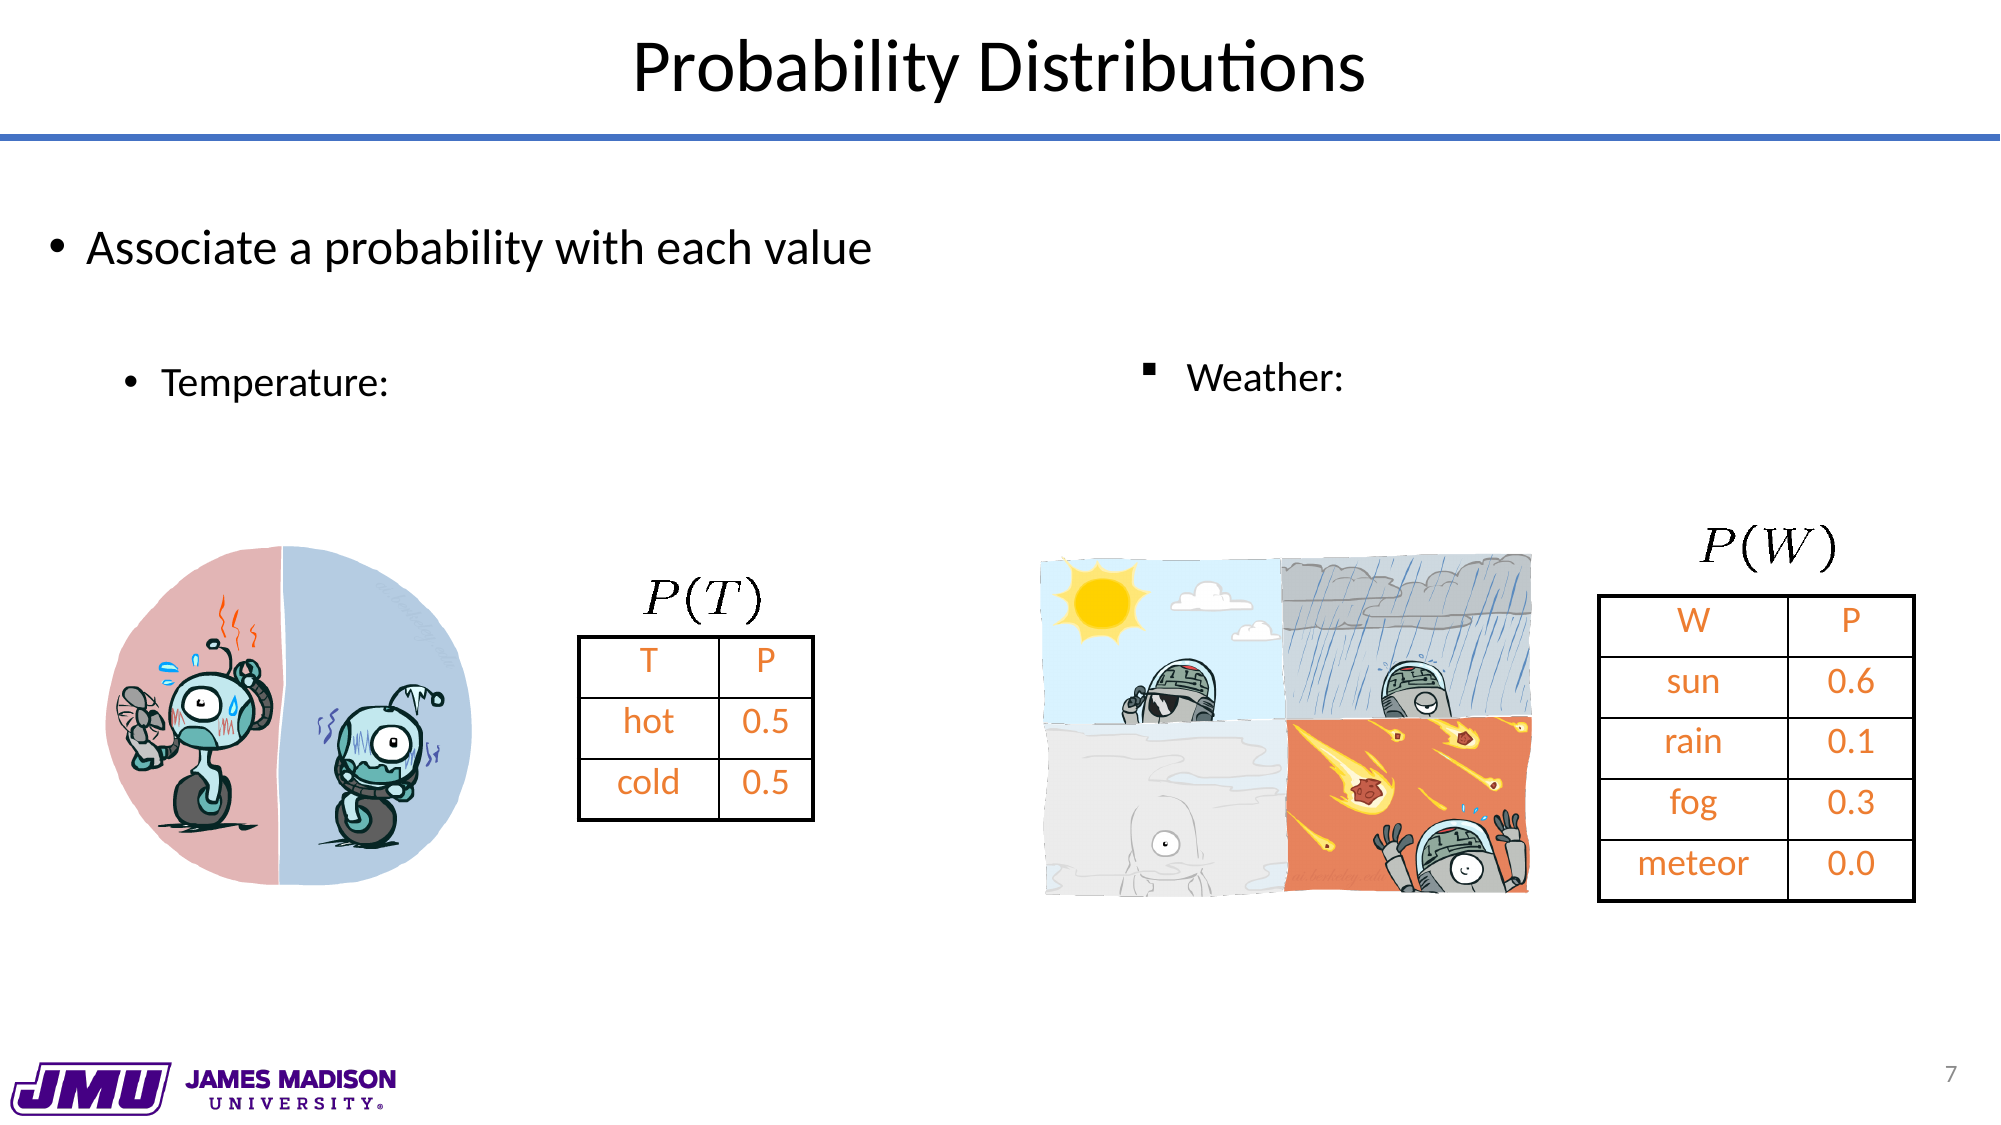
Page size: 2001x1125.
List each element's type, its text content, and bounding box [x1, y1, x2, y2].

table_header W [1601, 598, 1787, 656]
table_header P [720, 639, 811, 697]
picture [1017, 549, 1545, 902]
title Probability Distributions [0, 0, 2000, 134]
table_cell cold [581, 760, 718, 818]
slide_number 7 [1870, 1042, 1973, 1103]
picture [79, 530, 498, 922]
table_cell hot [581, 699, 718, 758]
table_header P [1789, 598, 1912, 656]
table_cell rain [1601, 719, 1787, 778]
picture [1697, 523, 1837, 573]
table_cell sun [1601, 658, 1787, 717]
picture [0, 1042, 410, 1125]
table_cell 0.5 [720, 760, 811, 818]
table_cell meteor [1601, 841, 1787, 899]
picture [641, 575, 762, 625]
table_cell 0.5 [720, 699, 811, 758]
table_cell 0.6 [1789, 658, 1912, 717]
table_cell 0.0 [1789, 841, 1912, 899]
table_cell 0.1 [1789, 719, 1912, 778]
table_cell fog [1601, 780, 1787, 839]
list Associate a probability with each value Temperature: [33, 213, 1163, 986]
table_header T [581, 639, 718, 697]
text_box Weather: [1049, 204, 1823, 462]
table_cell 0.3 [1789, 780, 1912, 839]
